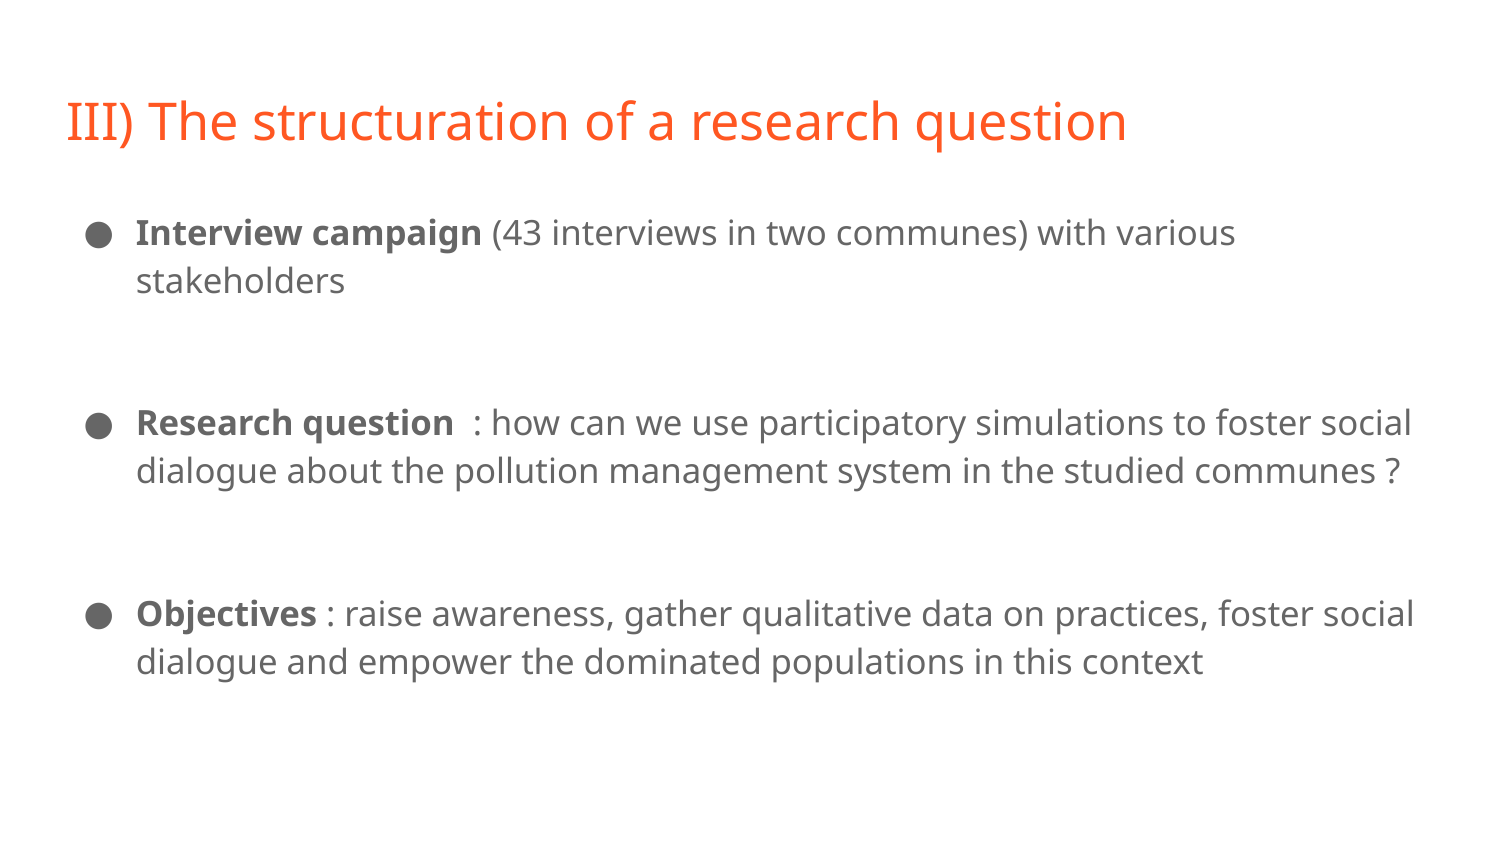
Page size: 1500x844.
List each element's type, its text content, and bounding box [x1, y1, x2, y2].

title III) The structuration of a research question [51, 72, 1449, 167]
list Interview campaign (43 interviews in two communes) with various stakeholders Research question : how can we use participatory simulations to foster social dialogue about the pollution management system in the studied communes ? Objectives : raise awareness, gather qualitative data on practices, foster social dialogue and empower the dominated populations in this context [51, 189, 1449, 750]
